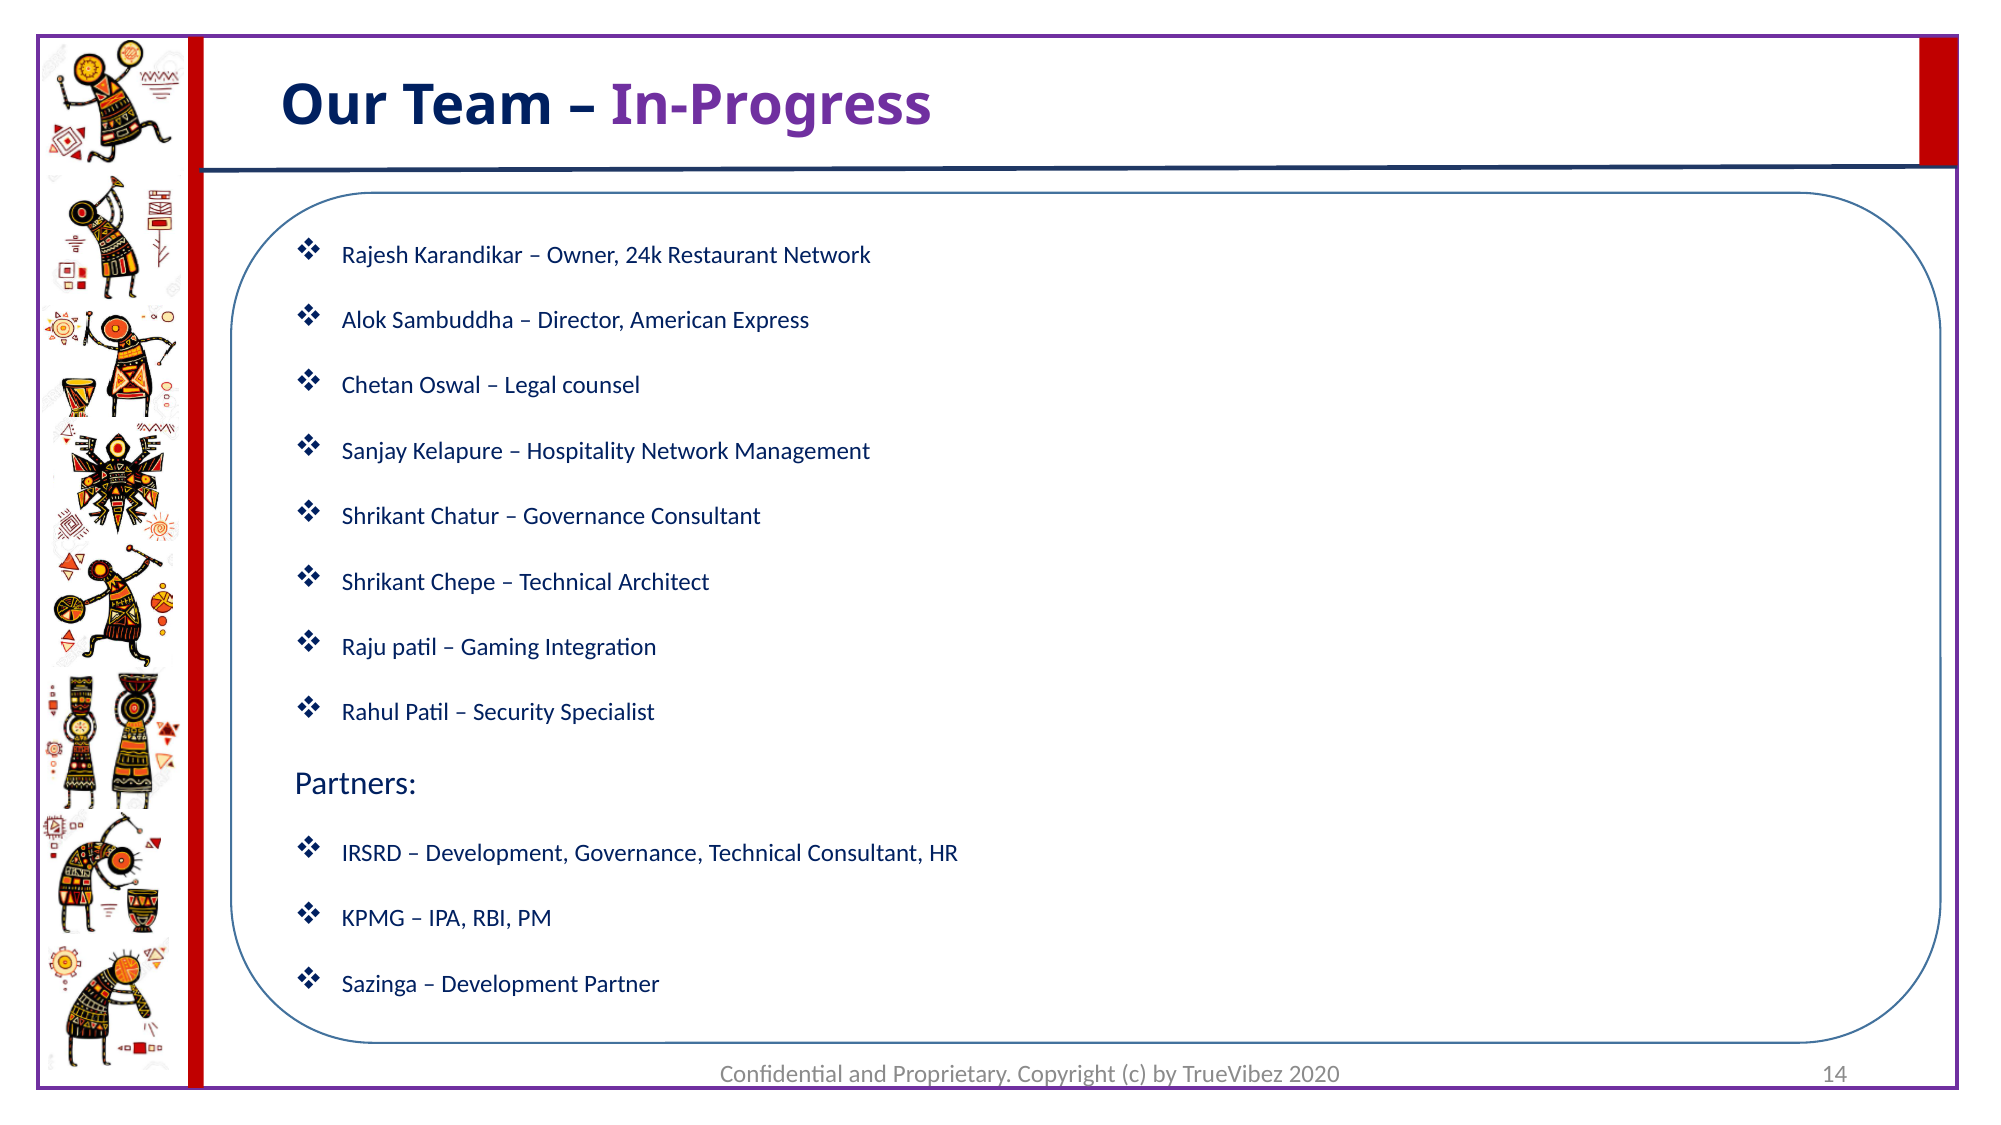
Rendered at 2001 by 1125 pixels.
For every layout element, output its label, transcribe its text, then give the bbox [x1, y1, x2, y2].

picture [42, 175, 181, 301]
slide_number 14 [1412, 1042, 1863, 1103]
footer Confidential and Proprietary. Copyright (c) by TrueVibez 2020 [692, 1042, 1368, 1103]
text_box [37, 35, 1958, 1089]
text_box [187, 36, 205, 1089]
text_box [199, 166, 1958, 171]
text_box Our Team – In-Progress [266, 60, 1304, 143]
picture [47, 937, 169, 1070]
text_box [1918, 37, 1959, 167]
picture [42, 305, 182, 934]
text_box Rajesh Karandikar – Owner, 24k Restaurant Network Alok Sambuddha – Director, American Express Chetan Oswal – Legal counsel Sanjay Kelapure – Hospitality Network Management Shrikant Chatur – Governance Consultant Shrikant Chepe – Technical Architect Raju patil – Gaming Integration Rahul Patil – Security Specialist Partners: IRSRD – Development, Governance, Technical Consultant, HR KPMG – IPA, RBI, PM Sazinga – Development Partner [230, 191, 1942, 1044]
picture [42, 40, 184, 171]
